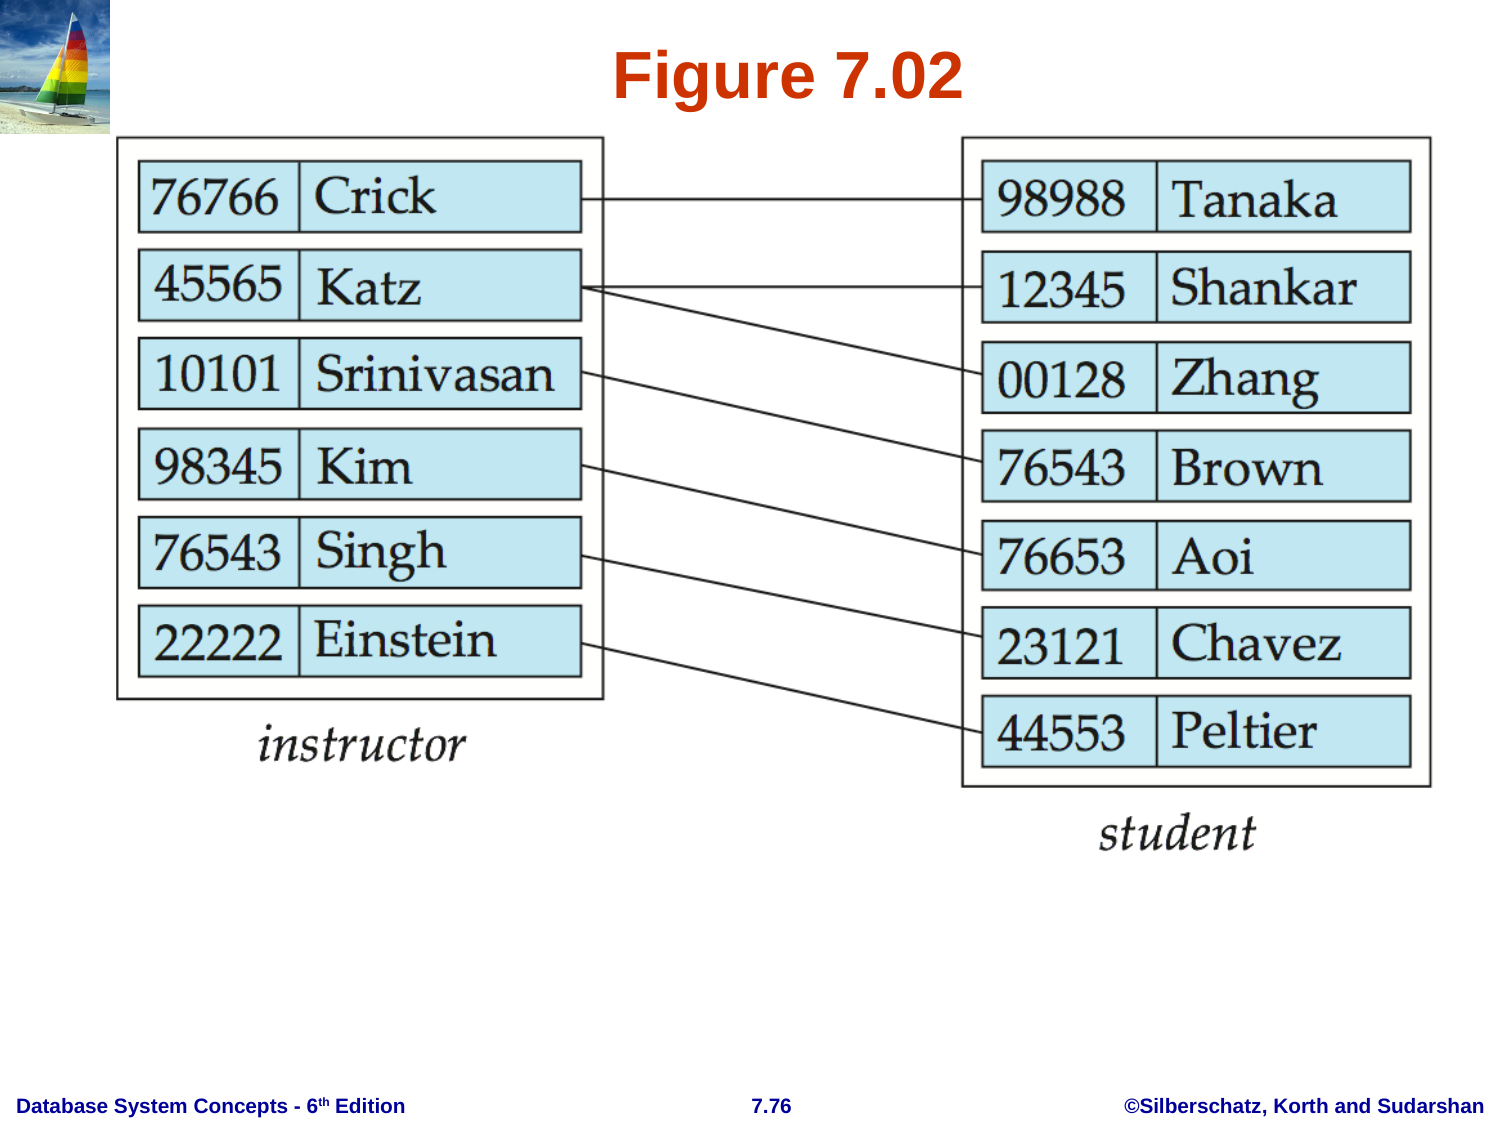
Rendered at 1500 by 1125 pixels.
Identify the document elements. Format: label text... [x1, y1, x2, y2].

picture [115, 132, 1434, 864]
title Figure 7.02 [125, 18, 1452, 120]
picture [0, 0, 110, 134]
